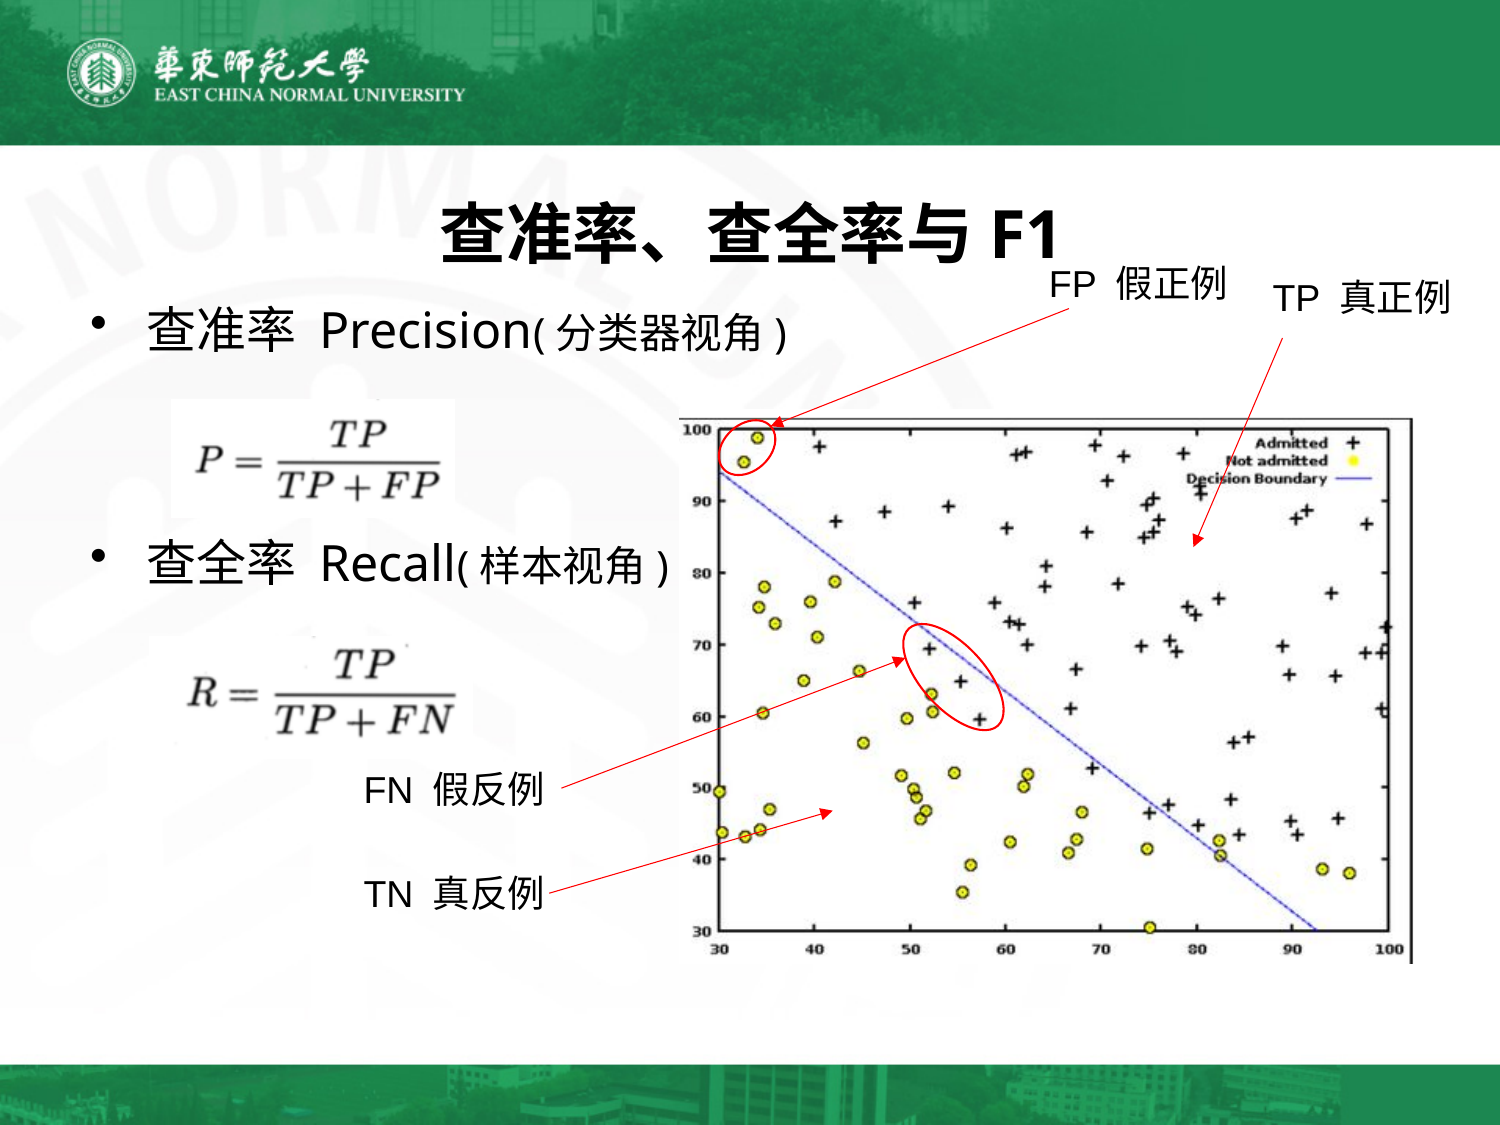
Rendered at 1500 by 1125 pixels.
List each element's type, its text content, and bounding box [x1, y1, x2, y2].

picture [0, 0, 1500, 1125]
list 查准率 Precision(分类器视角) 查全率 Recall(样本视角) [75, 290, 1425, 1005]
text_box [770, 308, 1069, 427]
text_box FN 假反例 [348, 758, 562, 818]
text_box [549, 810, 833, 894]
text_box TN 真反例 [348, 862, 562, 923]
title 查准率、查全率与F1 [76, 172, 1427, 290]
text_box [1193, 337, 1283, 548]
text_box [561, 657, 906, 789]
text_box TP 真正例 [1257, 266, 1471, 327]
text_box FP 假正例 [1034, 252, 1247, 313]
